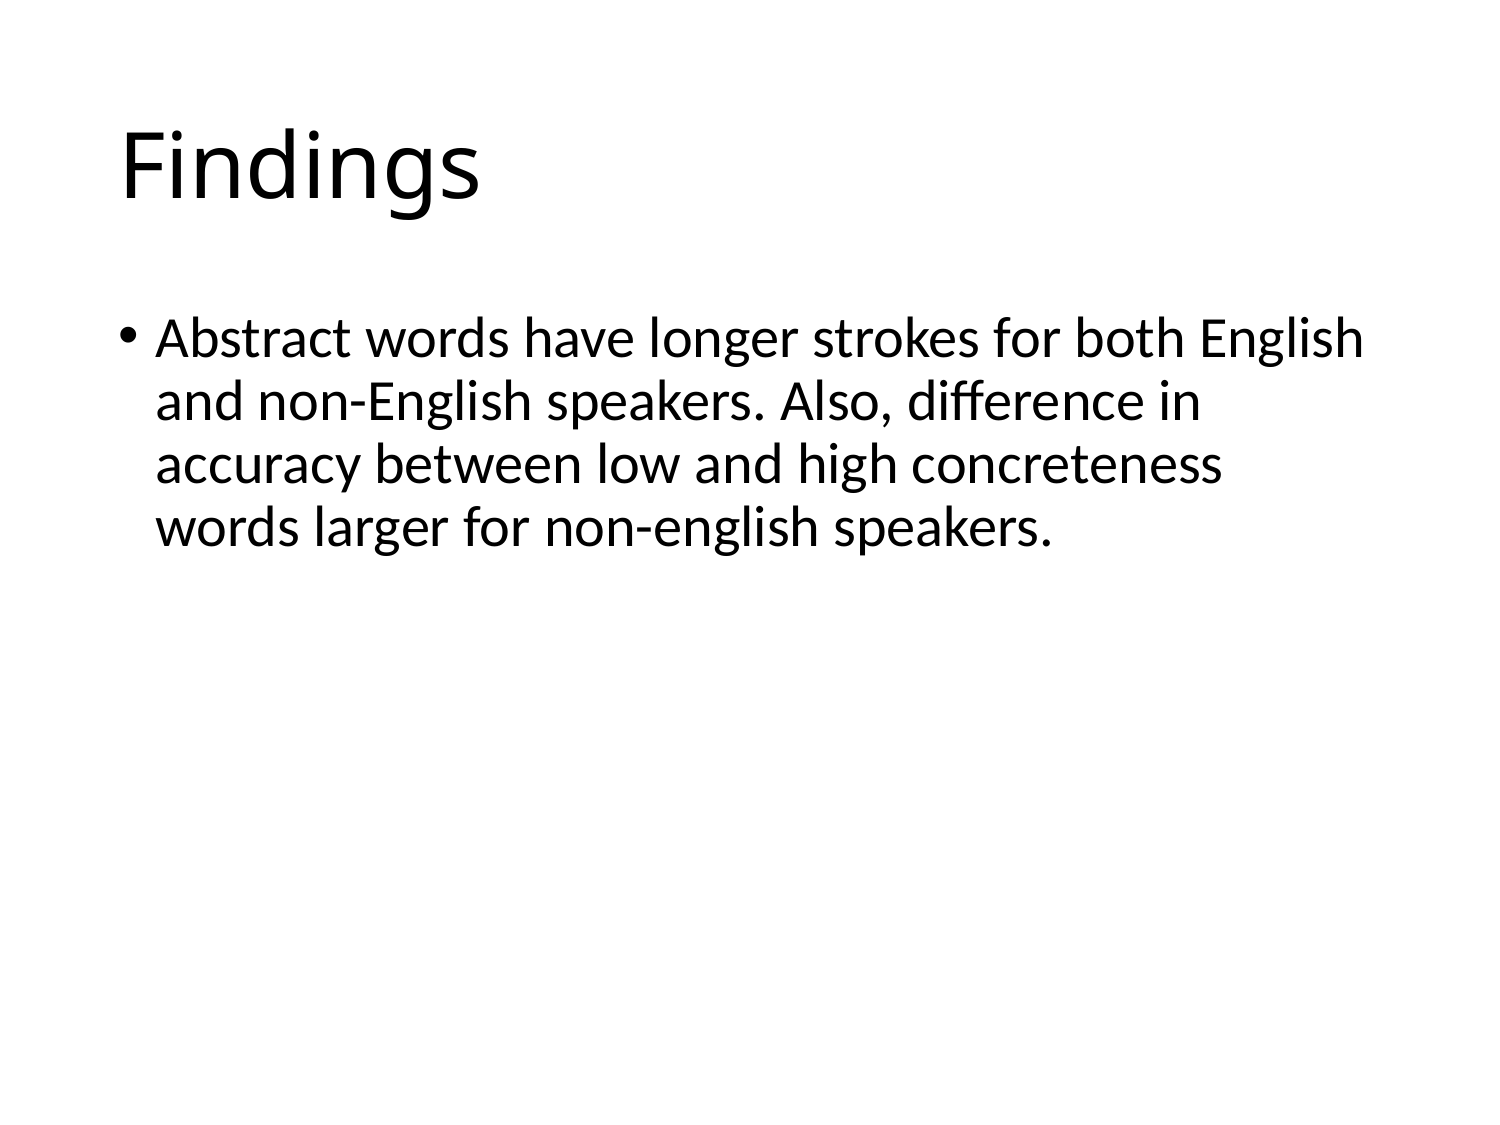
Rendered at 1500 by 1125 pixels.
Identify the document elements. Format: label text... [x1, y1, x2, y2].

title Findings [103, 59, 1397, 278]
list Abstract words have longer strokes for both English and non-English speakers. Also, difference in accuracy between low and high concreteness words larger for non-english speakers. [103, 299, 1397, 1014]
